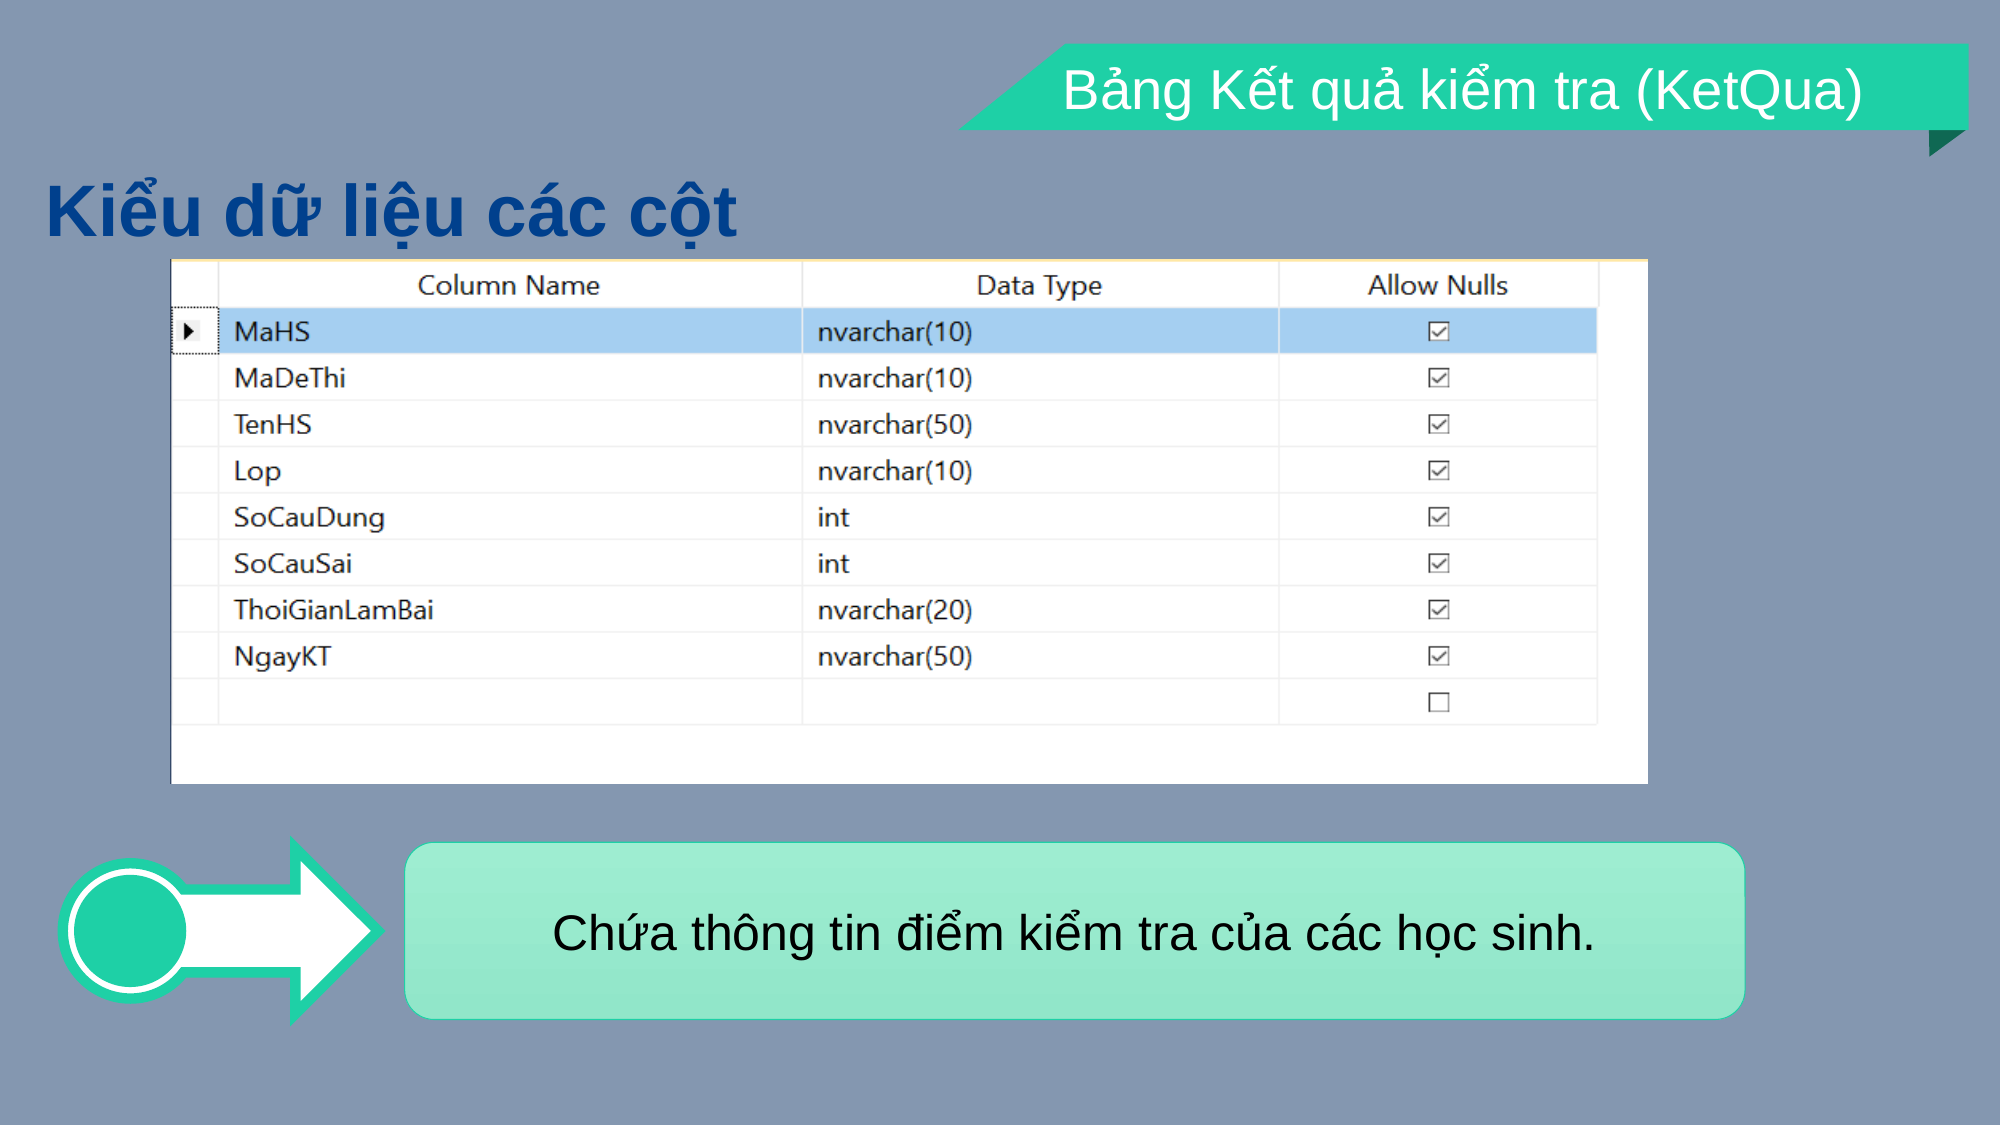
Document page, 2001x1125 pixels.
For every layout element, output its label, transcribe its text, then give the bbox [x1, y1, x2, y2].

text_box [958, 43, 1969, 157]
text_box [62, 848, 379, 1014]
text_box Chứa thông tin điểm kiểm tra của các học sinh. [404, 841, 1746, 1021]
picture [170, 259, 1648, 784]
text_box Kiểu dữ liệu các cột [30, 156, 753, 259]
